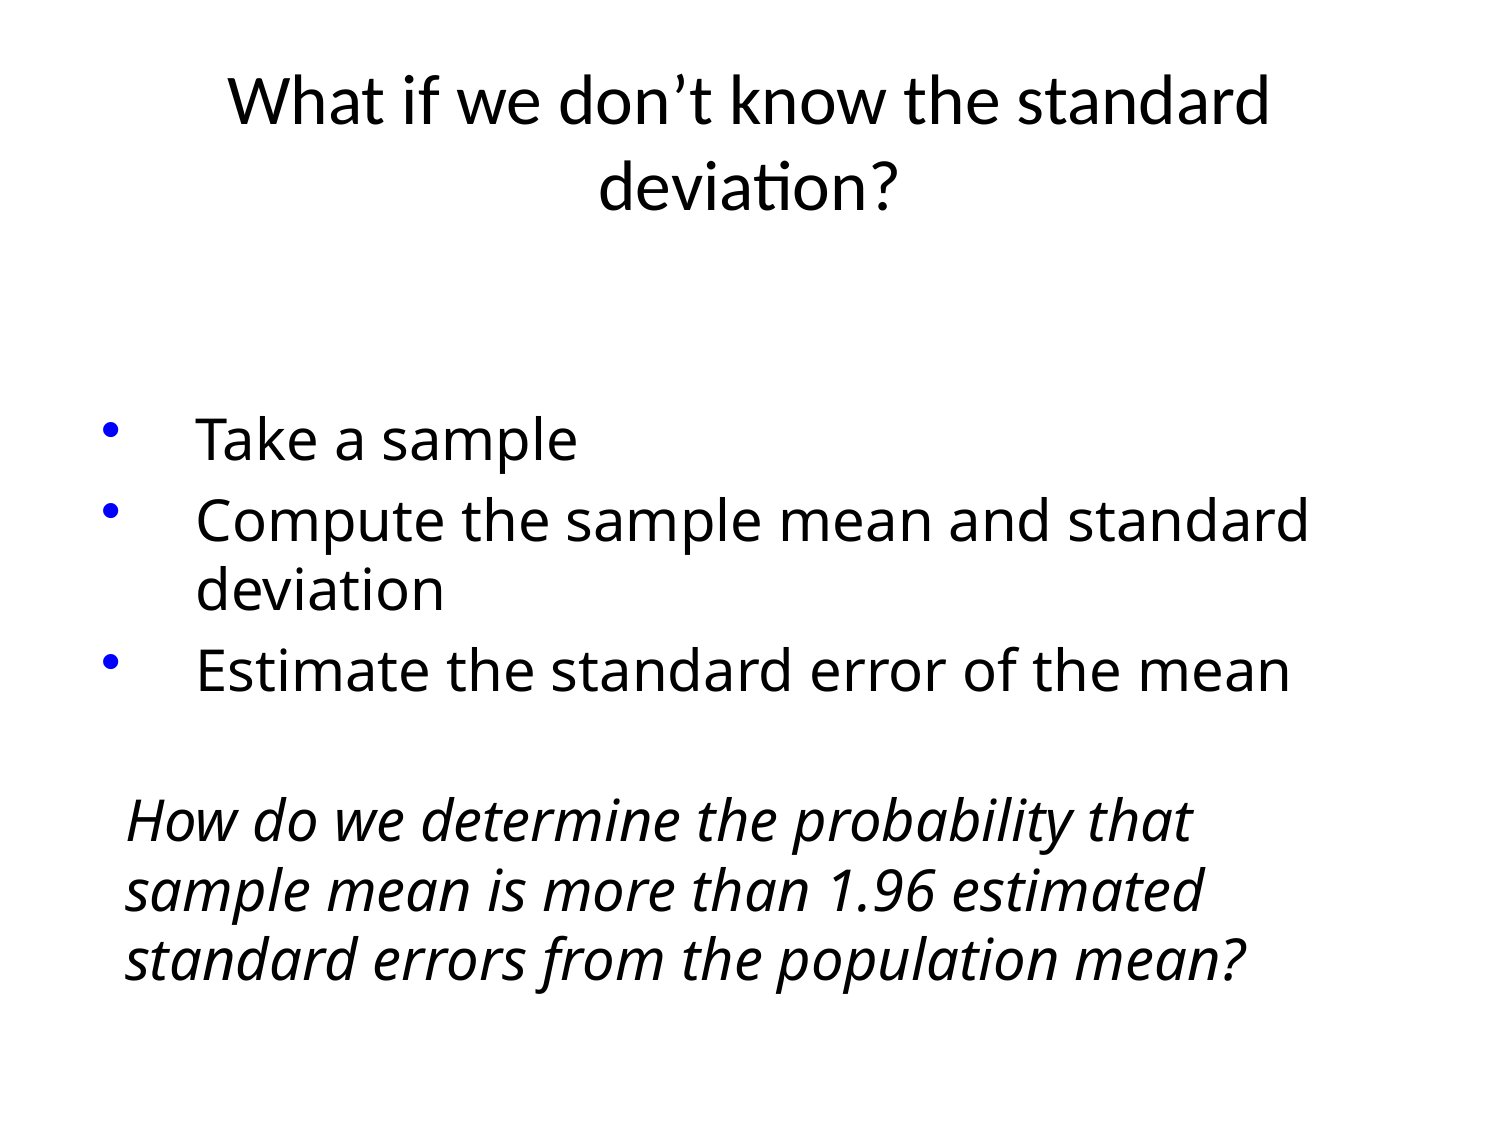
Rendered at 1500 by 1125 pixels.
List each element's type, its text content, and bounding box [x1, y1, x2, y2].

text_box Take a sample Compute the sample mean and standard deviation Estimate the standard error of the mean [88, 395, 1412, 730]
text_box How do we determine the probability that sample mean is more than 1.96 estimated standard errors from the population mean? [104, 773, 1396, 1003]
title What if we don’t know the standard deviation? [75, 45, 1425, 233]
list [75, 262, 1425, 1005]
